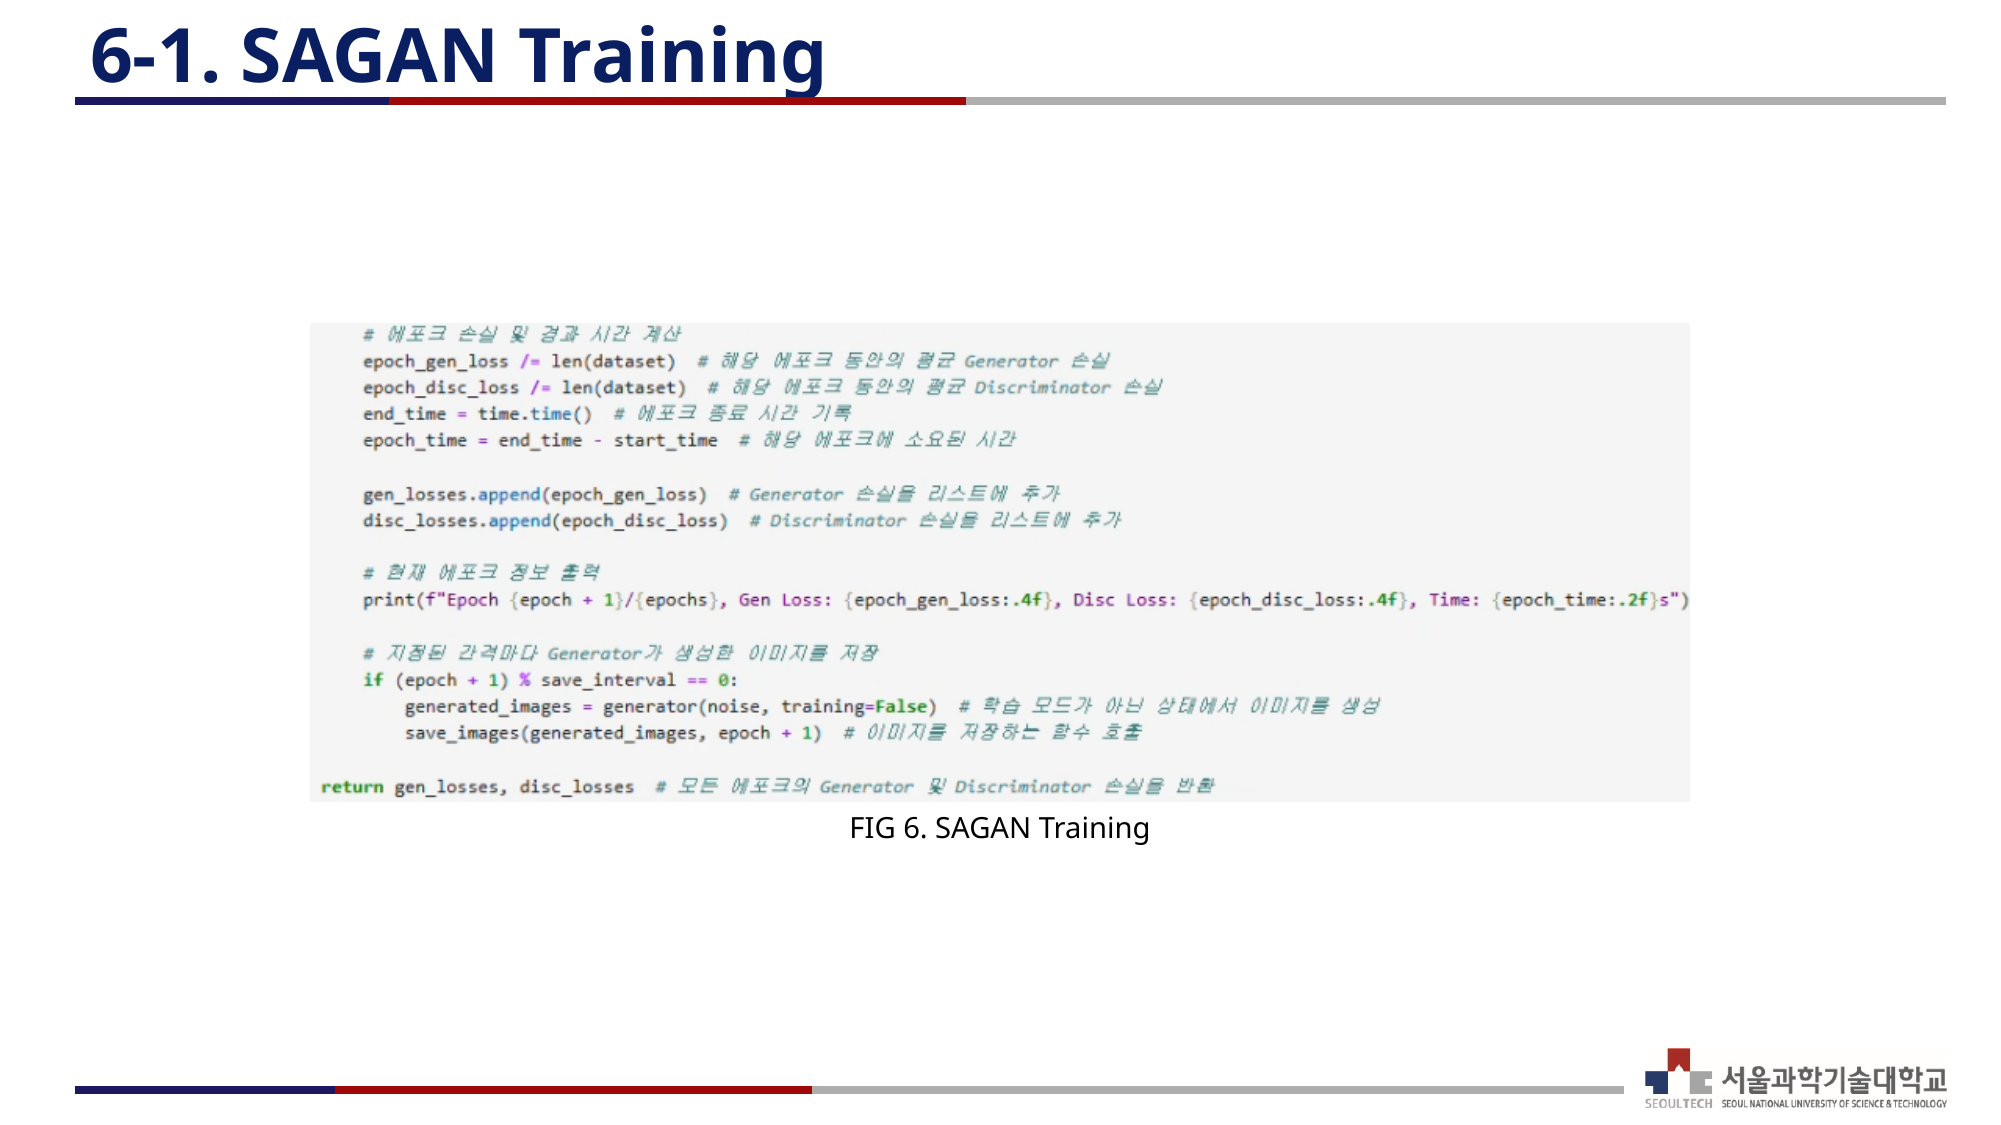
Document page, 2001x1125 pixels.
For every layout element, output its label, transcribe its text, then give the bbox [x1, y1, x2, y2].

picture [310, 323, 1690, 802]
text_box 6-1. SAGAN Training [75, 0, 1947, 105]
table_header [389, 97, 966, 105]
table_header [812, 1086, 1624, 1094]
table_header [966, 97, 1946, 105]
table_header [75, 1086, 335, 1094]
table_header [335, 1086, 812, 1094]
table_header [75, 97, 389, 105]
text_box FIG 6. SAGAN Training [834, 802, 1166, 852]
picture [1645, 1048, 1947, 1109]
